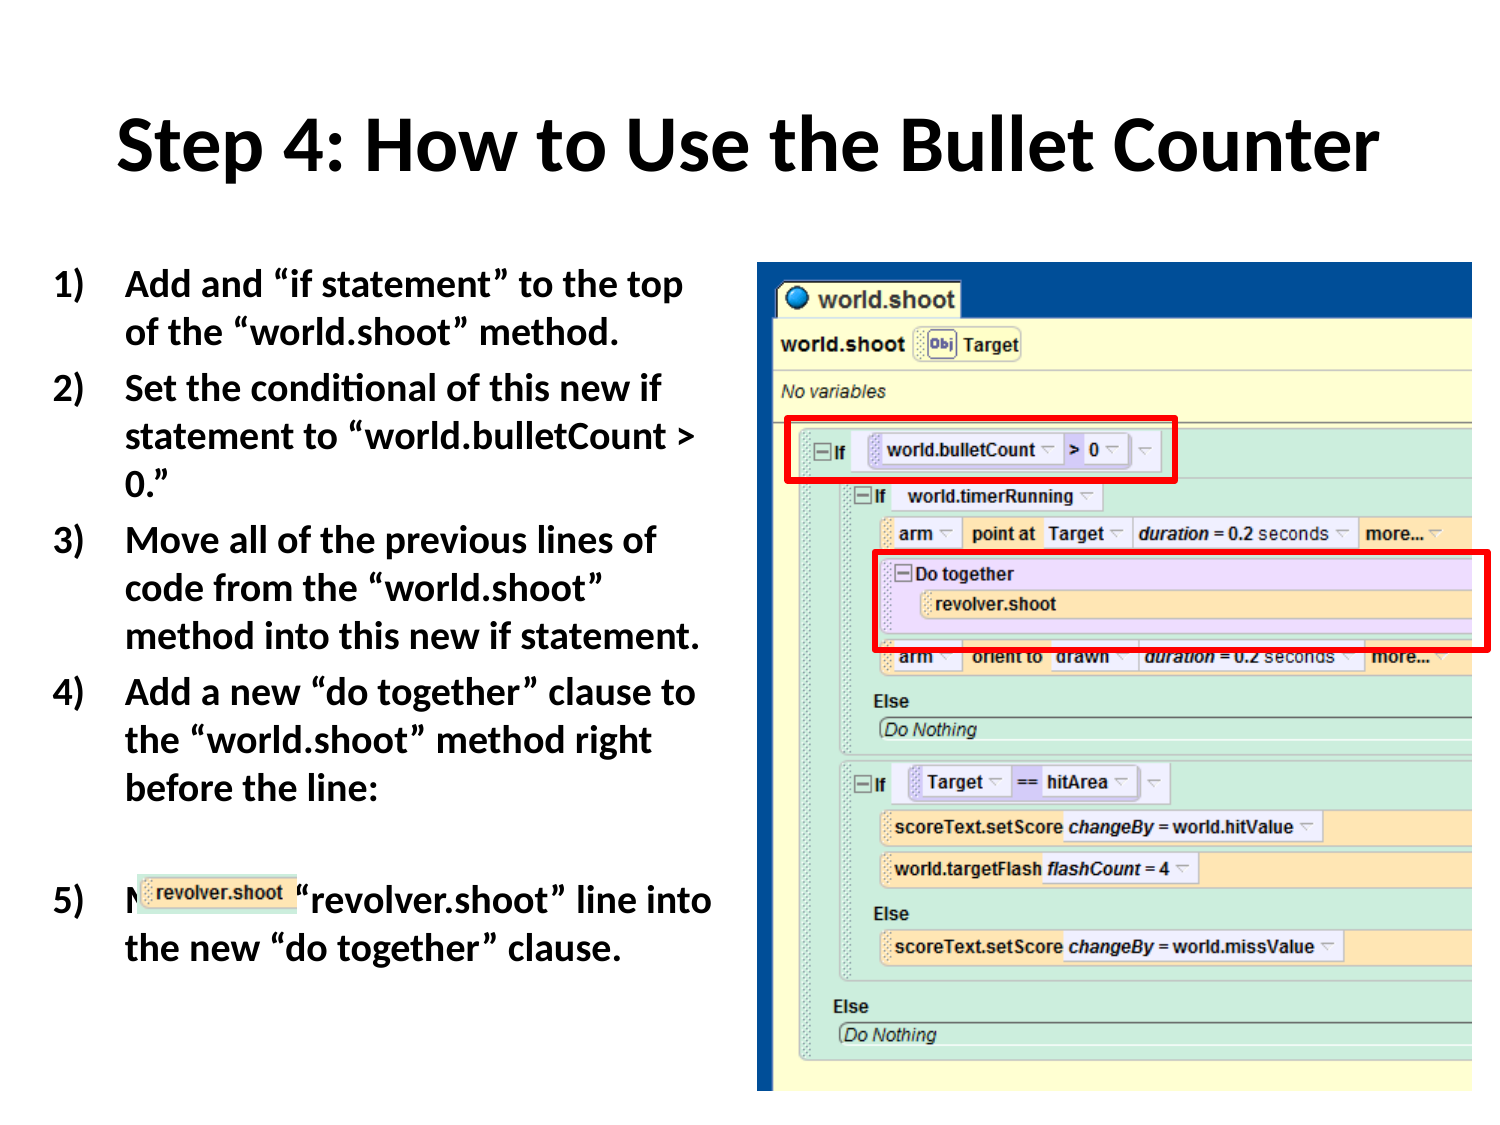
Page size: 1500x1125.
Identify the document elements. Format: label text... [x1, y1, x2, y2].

picture [757, 262, 1473, 1091]
text_box [1477, 550, 1490, 652]
list Add and “if statement” to the top of the “world.shoot” method. Set the conditional of this new if statement to “world.bulletCount > 0.” Move all of the previous lines of code from the “world.shoot” method into this new if statement. Add a new “do together” clause to the “world.shoot” method right before the line: Move the “revolver.shoot” line into the new “do together” clause. [37, 249, 738, 1091]
title Step 4: How to Use the Bullet Counter [75, 45, 1425, 233]
picture [137, 874, 298, 915]
